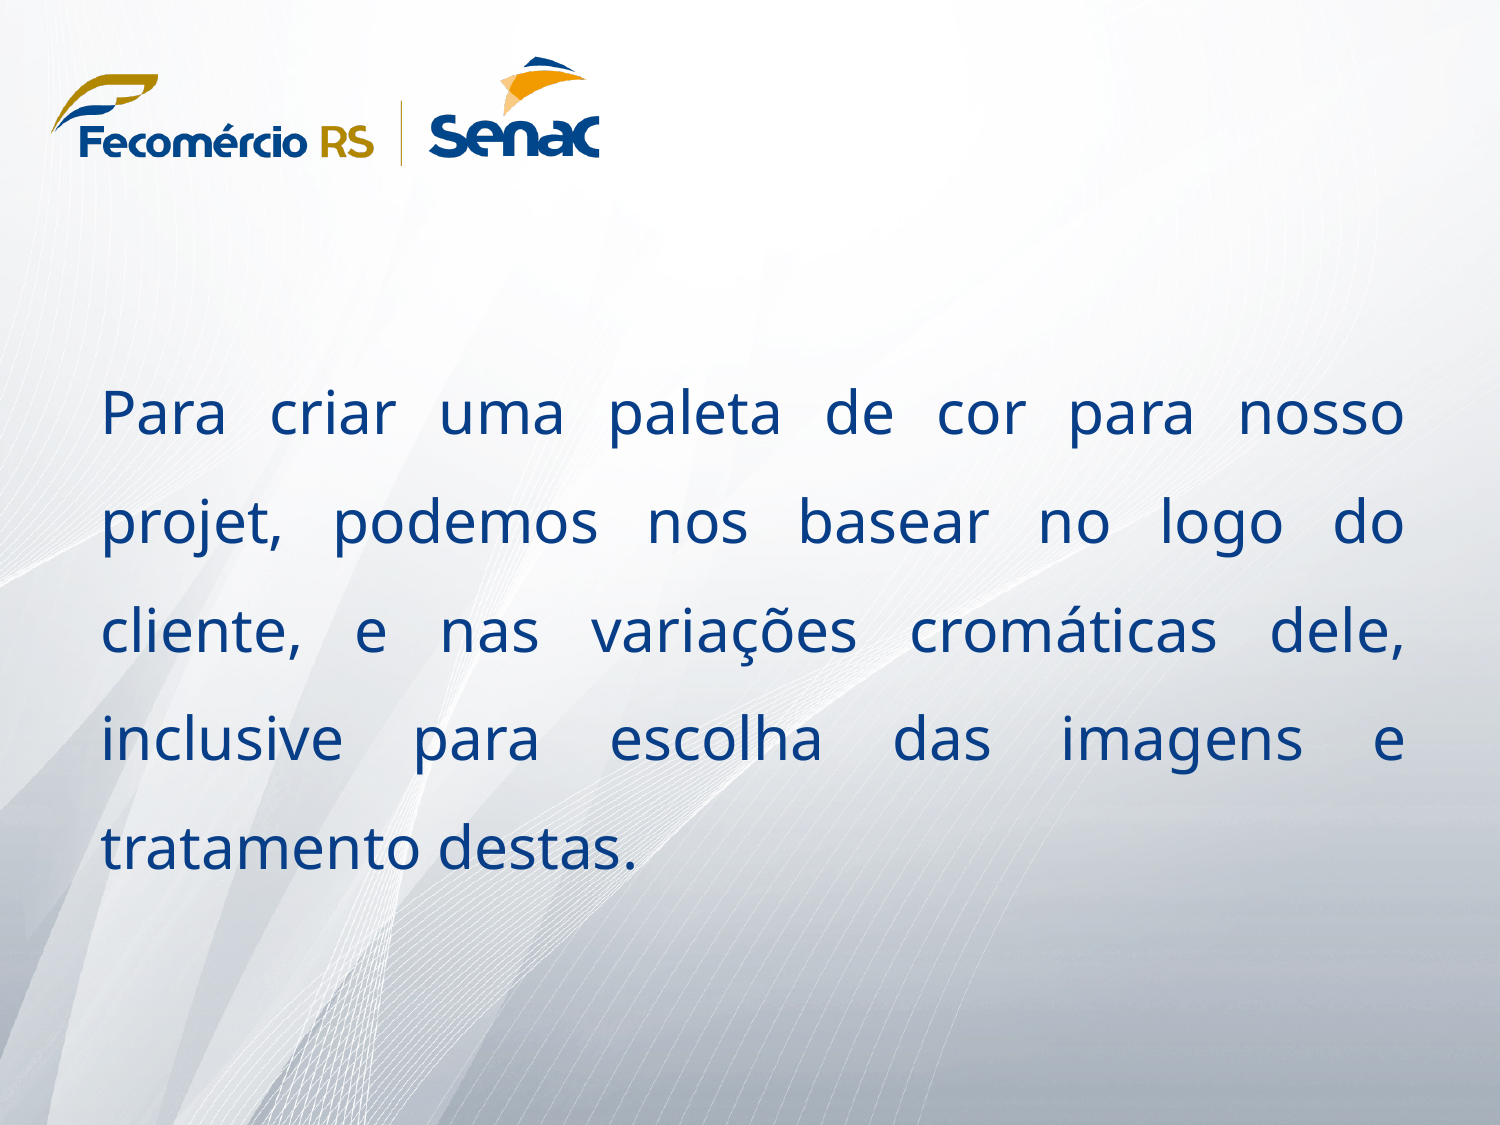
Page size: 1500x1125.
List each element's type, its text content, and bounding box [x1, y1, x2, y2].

list Para criar uma paleta de cor para nosso projet, podemos nos basear no logo do cliente, e nas variações cromáticas dele, inclusive para escolha das imagens e tratamento destas. [100, 338, 1408, 949]
picture [0, 0, 1500, 1125]
